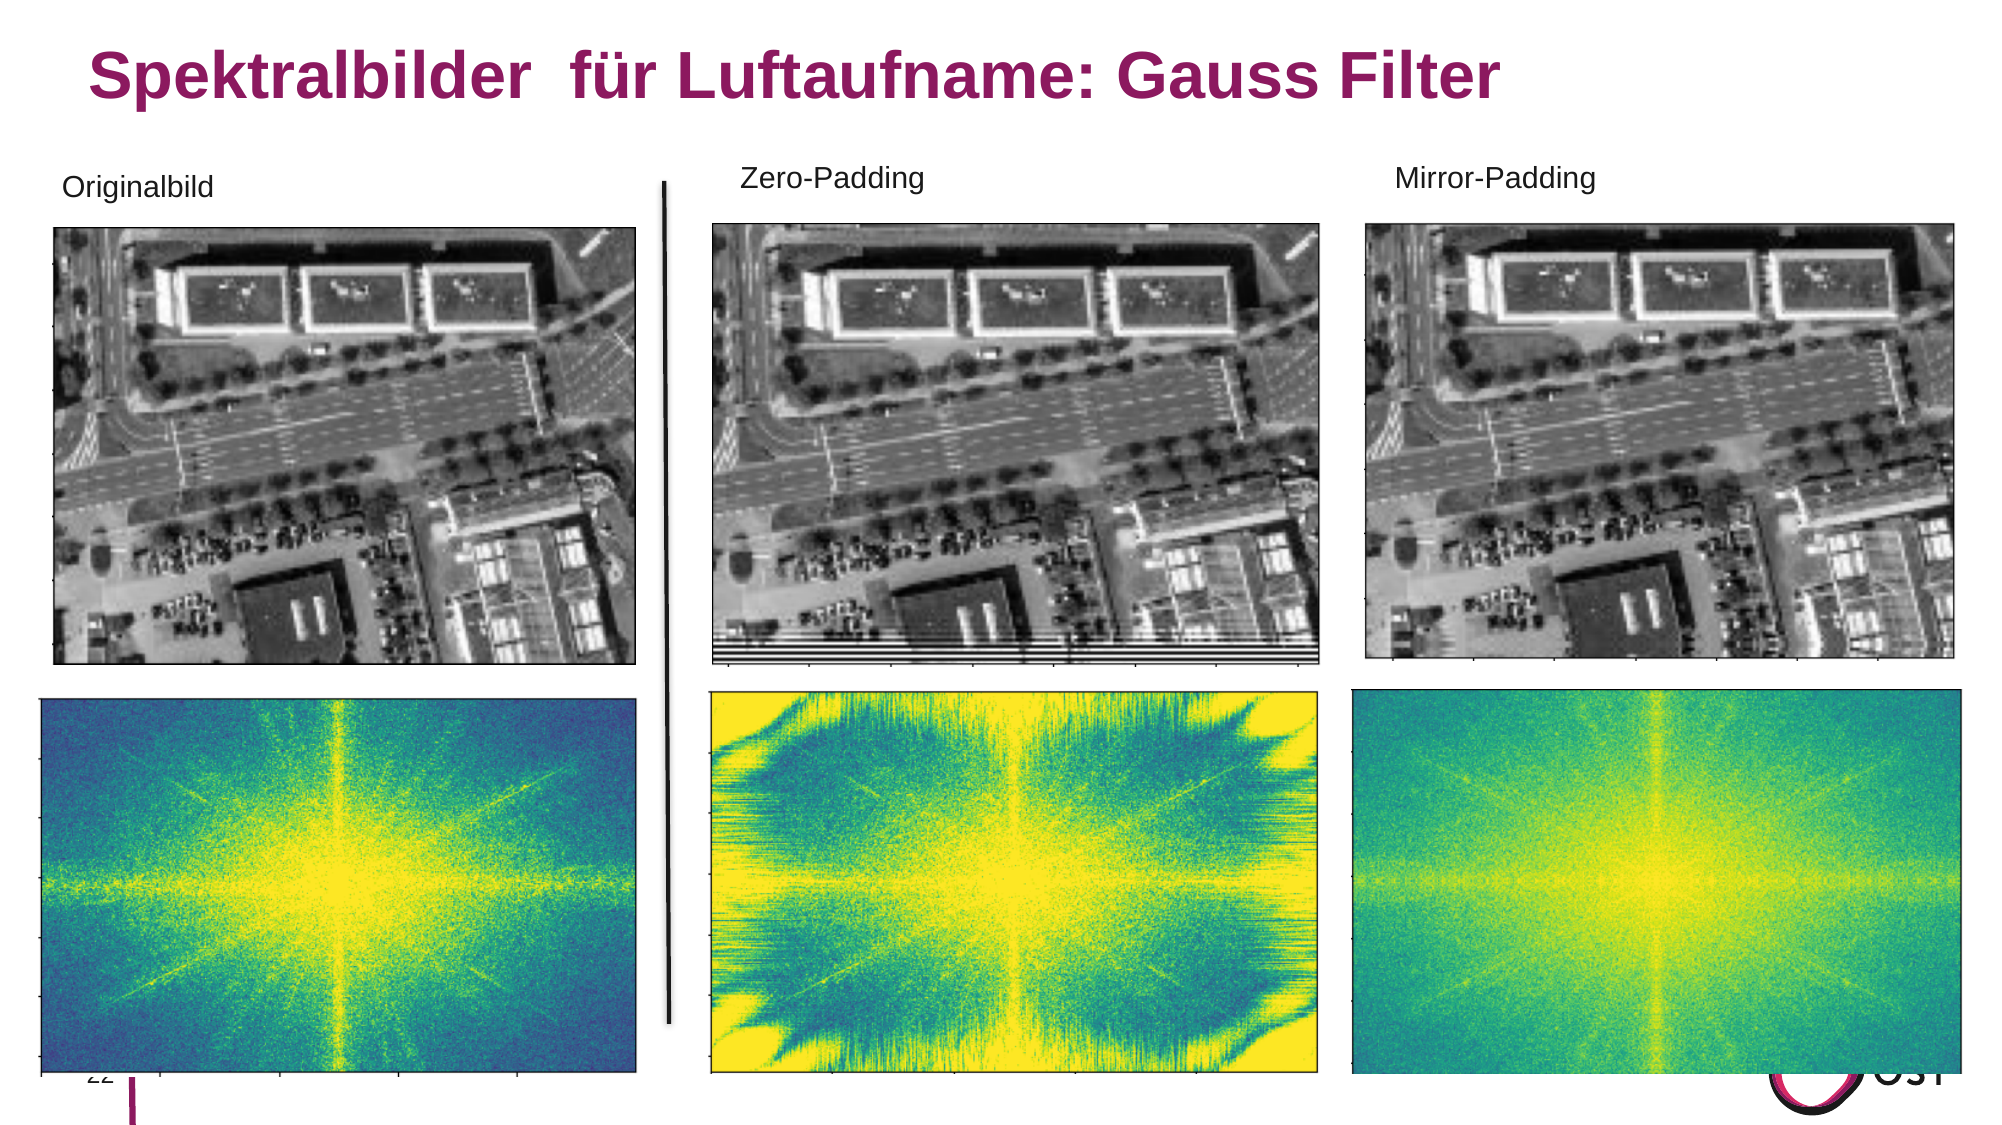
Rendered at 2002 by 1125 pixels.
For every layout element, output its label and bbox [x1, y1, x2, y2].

picture [707, 689, 1323, 1074]
picture [38, 695, 639, 1077]
picture [51, 226, 636, 665]
picture [712, 223, 1322, 668]
text_box [664, 180, 670, 1024]
picture [1364, 221, 1958, 661]
picture [1350, 689, 1963, 1075]
